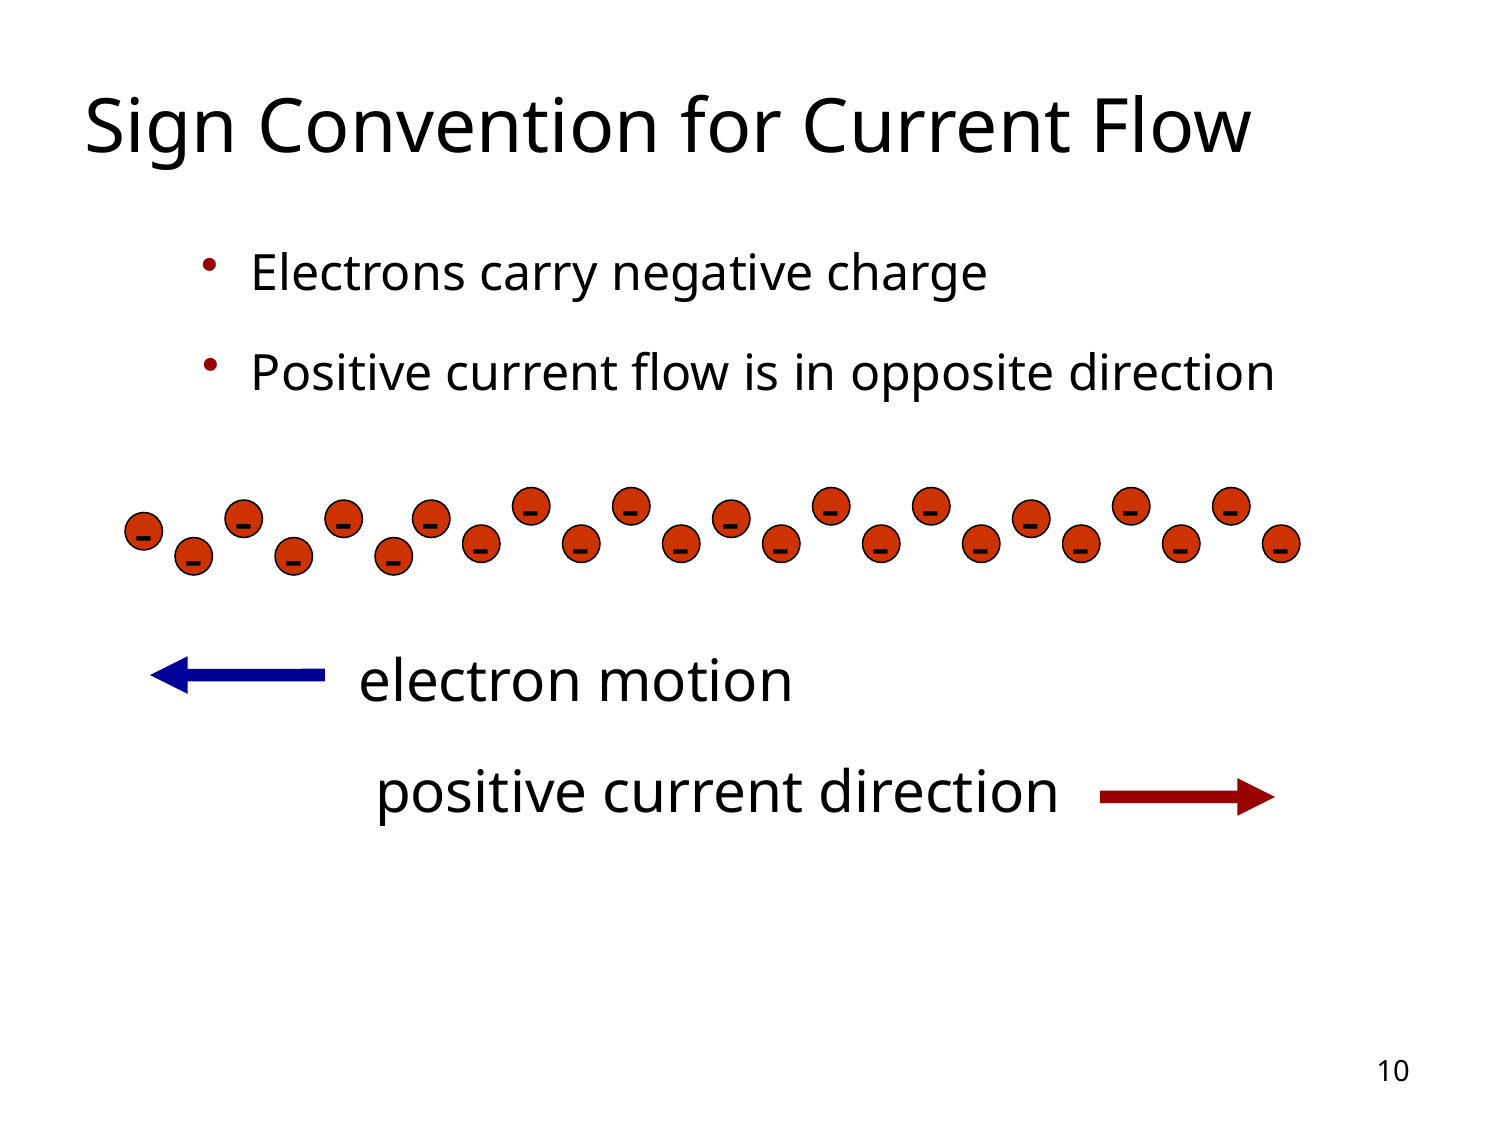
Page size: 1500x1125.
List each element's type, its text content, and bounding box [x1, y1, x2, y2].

text_box Electrons carry negative charge [187, 233, 1005, 308]
slide_number 10 [1074, 1042, 1425, 1103]
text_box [340, 746, 1276, 834]
text_box Sign Convention for Current Flow [69, 69, 1300, 175]
text_box Positive current flow is in opposite direction [187, 333, 1292, 408]
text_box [124, 487, 1301, 576]
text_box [149, 635, 811, 721]
